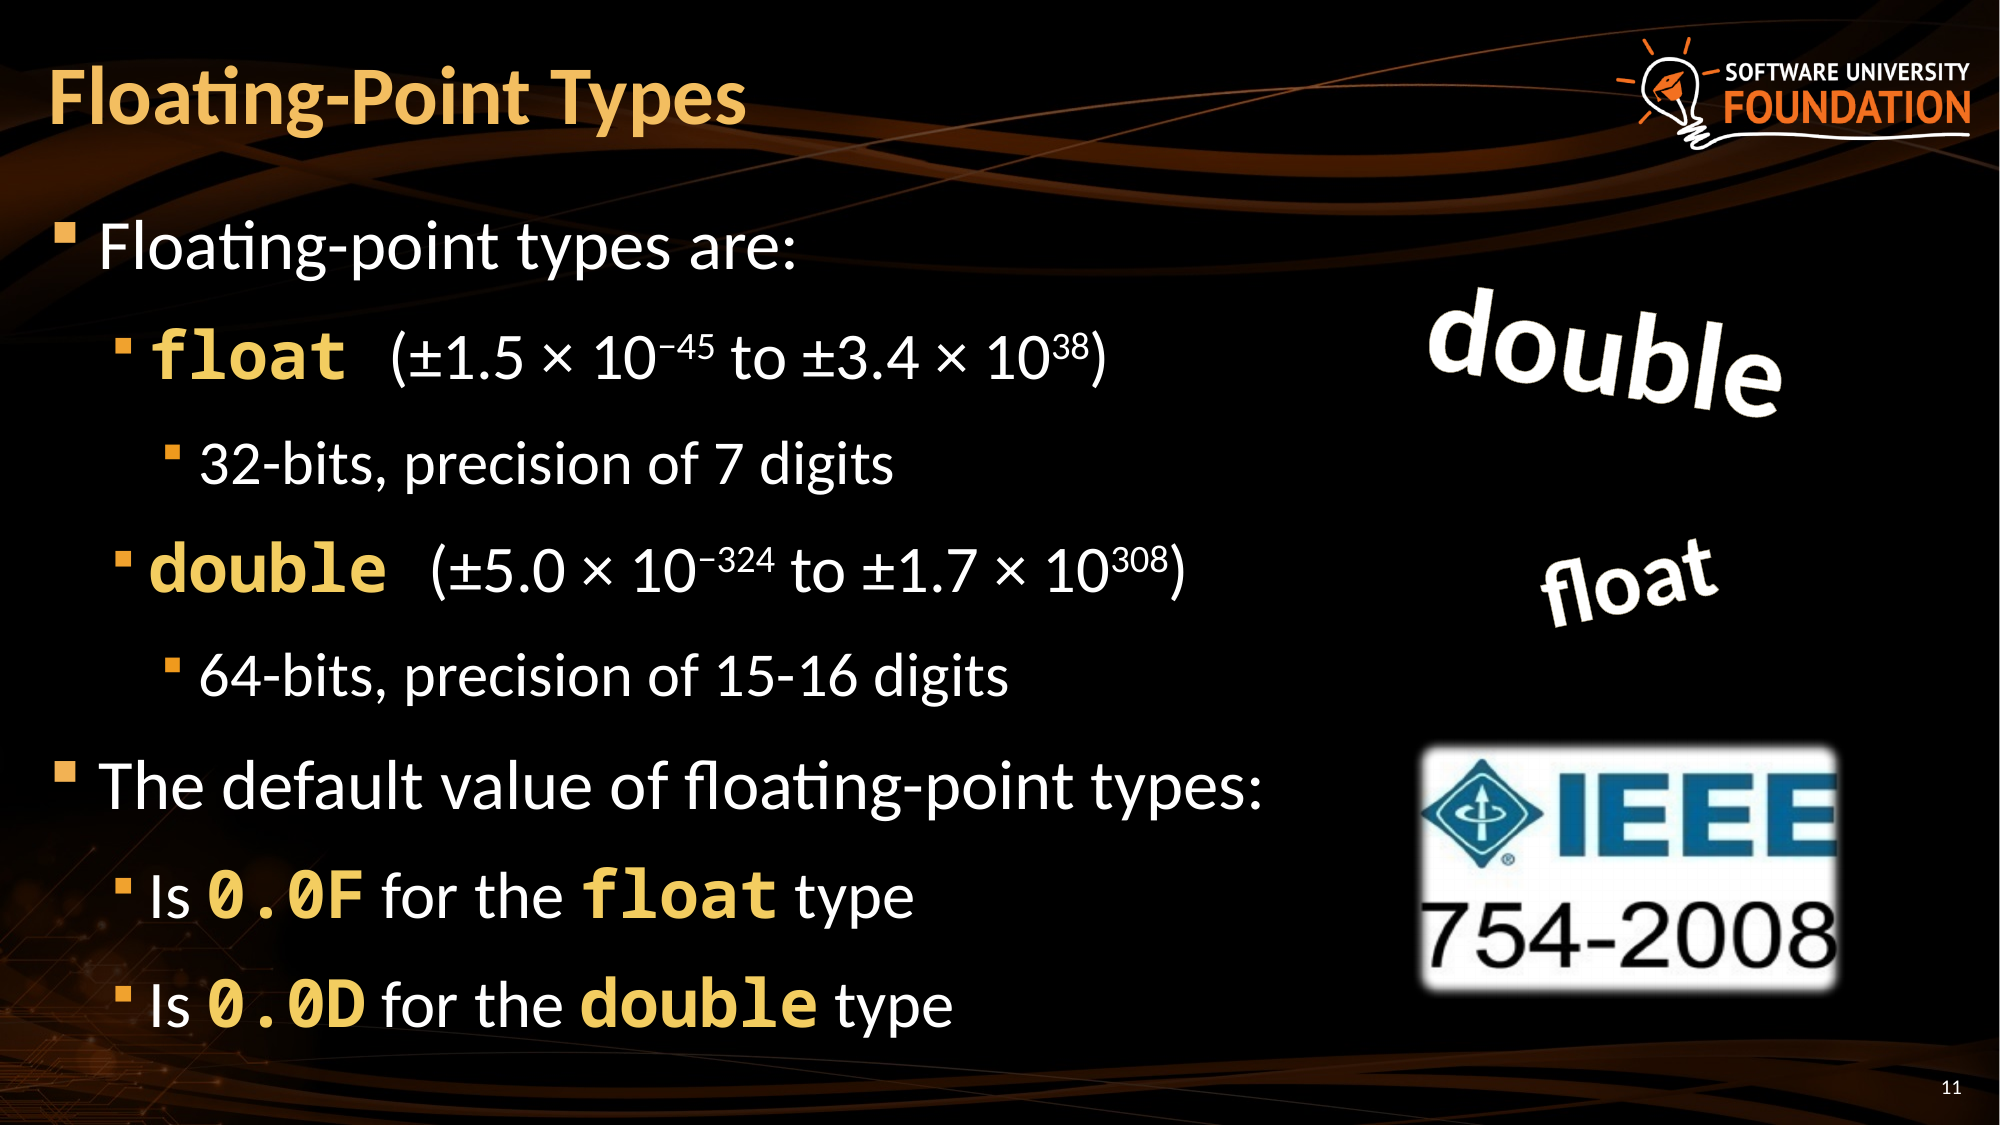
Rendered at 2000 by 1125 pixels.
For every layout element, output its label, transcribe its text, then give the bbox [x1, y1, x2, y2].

text_box double [1402, 234, 1814, 456]
list Floating-point types are: float (±1.5 × 10−45 to ±3.4 × 1038) 32-bits, precision of 7 digits double (±5.0 × 10−324 to ±1.7 × 10308) 64-bits, precision of 15-16 digits The default value of floating-point types: Is 0.0F for the float type Is 0.0D for the double type [31, 188, 1968, 1103]
picture [0, 0, 2000, 1125]
title Floating-Point Types [30, 6, 1602, 189]
text_box float [1513, 492, 1742, 658]
